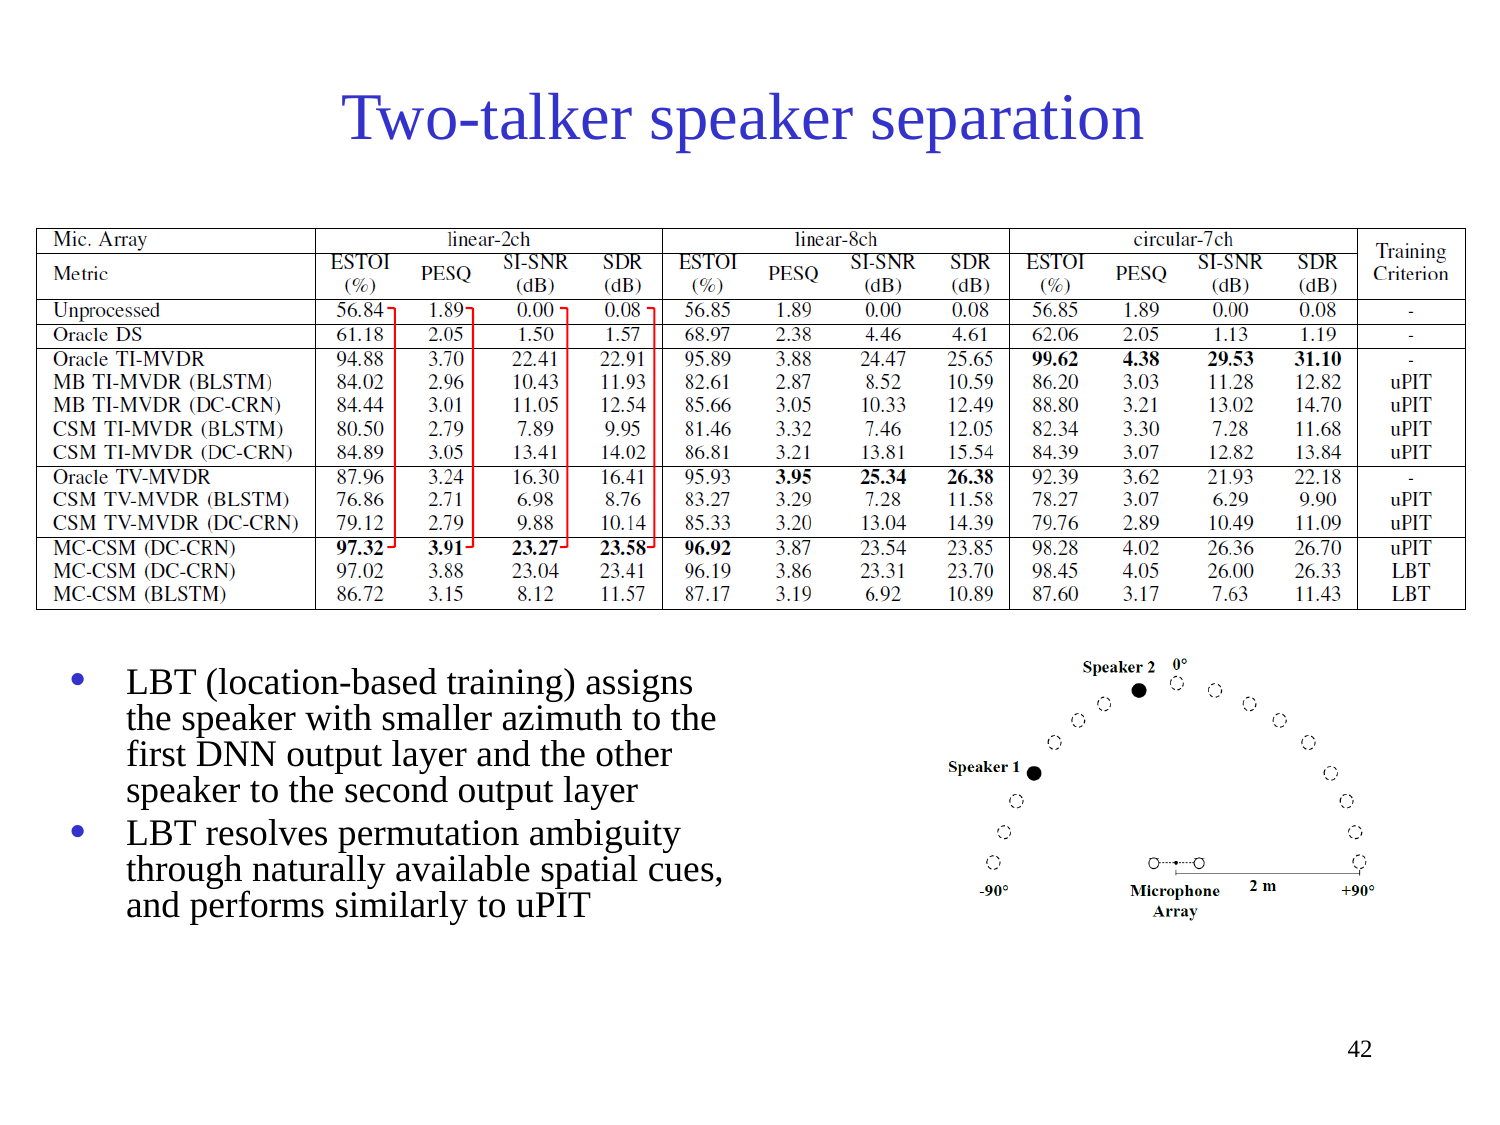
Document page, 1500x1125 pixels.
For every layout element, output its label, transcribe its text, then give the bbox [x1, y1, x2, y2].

slide_number 42 [1074, 1024, 1388, 1101]
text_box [387, 307, 655, 548]
picture [31, 222, 1469, 615]
picture [936, 641, 1388, 923]
text_box LBT (location-based training) assigns the speaker with smaller azimuth to the first DNN output layer and the other speaker to the second output layer LBT resolves permutation ambiguity through naturally available spatial cues, and performs similarly to uPIT [54, 658, 750, 933]
title Two-talker speaker separation [87, 62, 1400, 163]
